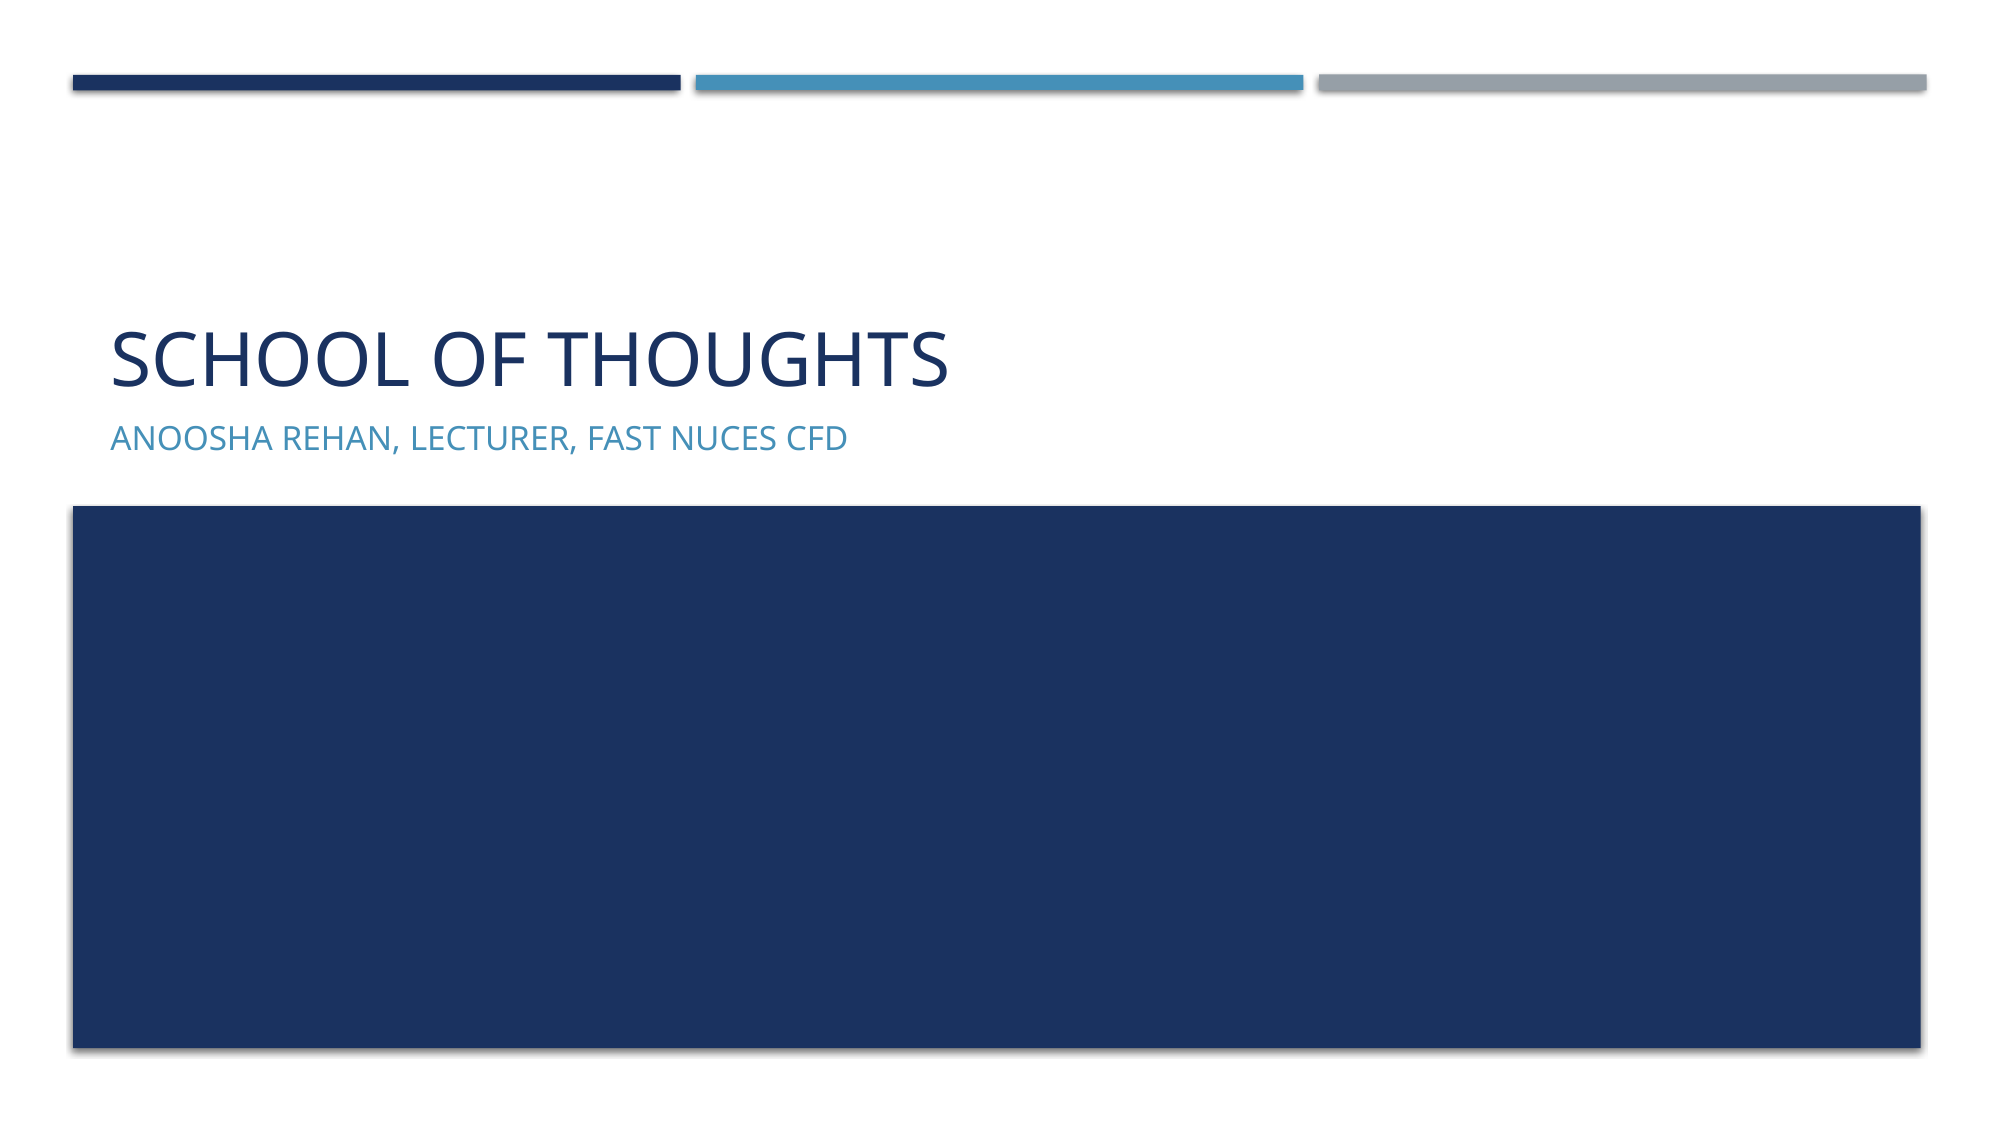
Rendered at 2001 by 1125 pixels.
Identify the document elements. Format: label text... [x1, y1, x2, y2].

subtitle Anoosha rehan, lecturer, fast nuces cfd [95, 409, 1899, 507]
title School of thoughts [95, 167, 1899, 409]
